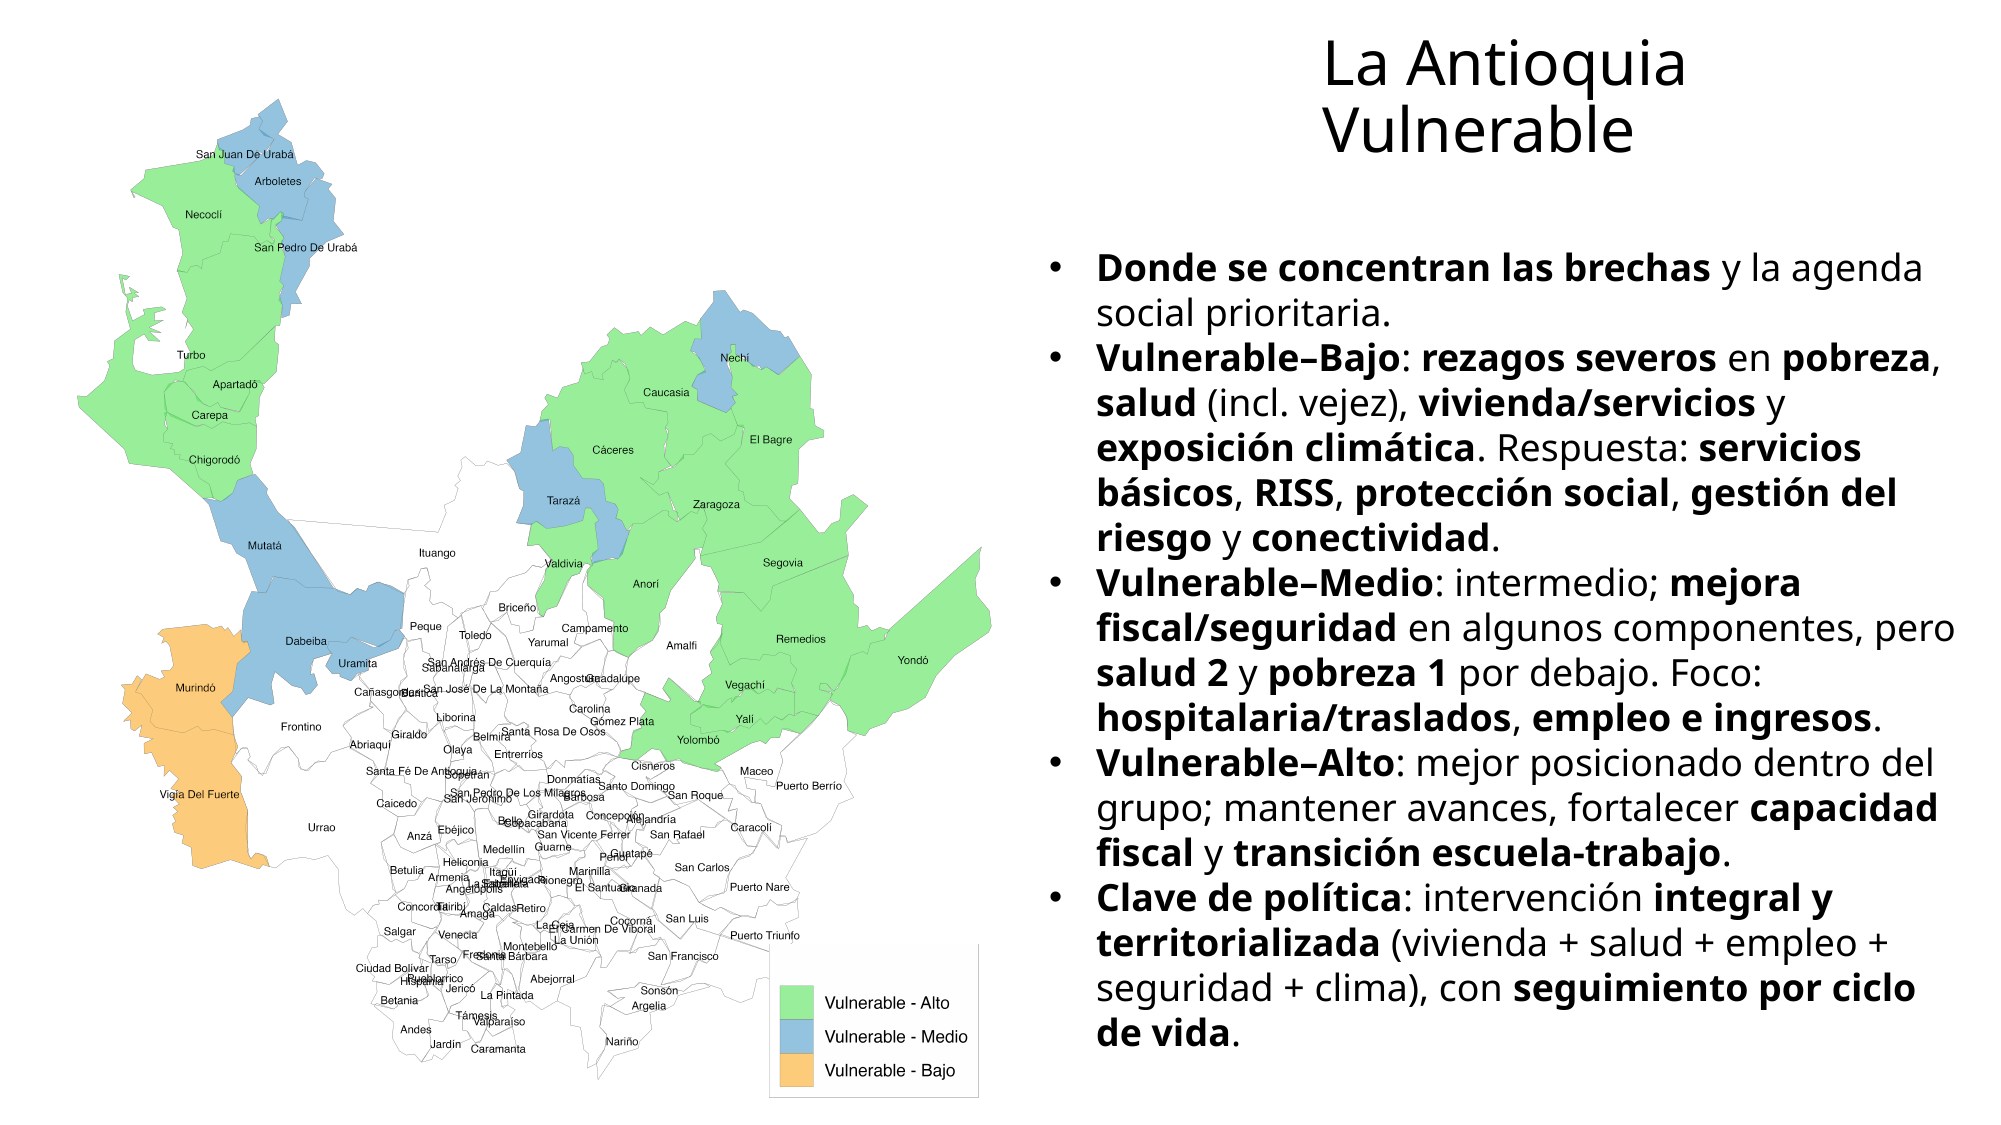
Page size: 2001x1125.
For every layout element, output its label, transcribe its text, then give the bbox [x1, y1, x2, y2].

text_box La Antioquia Vulnerable [1307, 23, 1919, 175]
picture [0, 39, 1186, 1125]
text_box Donde se concentran las brechas y la agenda social prioritaria. Vulnerable–Bajo: rezagos severos en pobreza, salud (incl. vejez), vivienda/servicios y exposición climática. Respuesta: servicios básicos, RISS, protección social, gestión del riesgo y conectividad. Vulnerable–Medio: intermedio; mejora fiscal/seguridad en algunos componentes, pero salud 2 y pobreza 1 por debajo. Foco: hospitalaria/traslados, empleo e ingresos. Vulnerable–Alto: mejor posicionado dentro del grupo; mantener avances, fortalecer capacidad fiscal y transición escuela-trabajo. Clave de política: intervención integral y territorializada (vivienda + salud + empleo + seguridad + clima), con seguimiento por ciclo de vida. [1186, 236, 1980, 1062]
